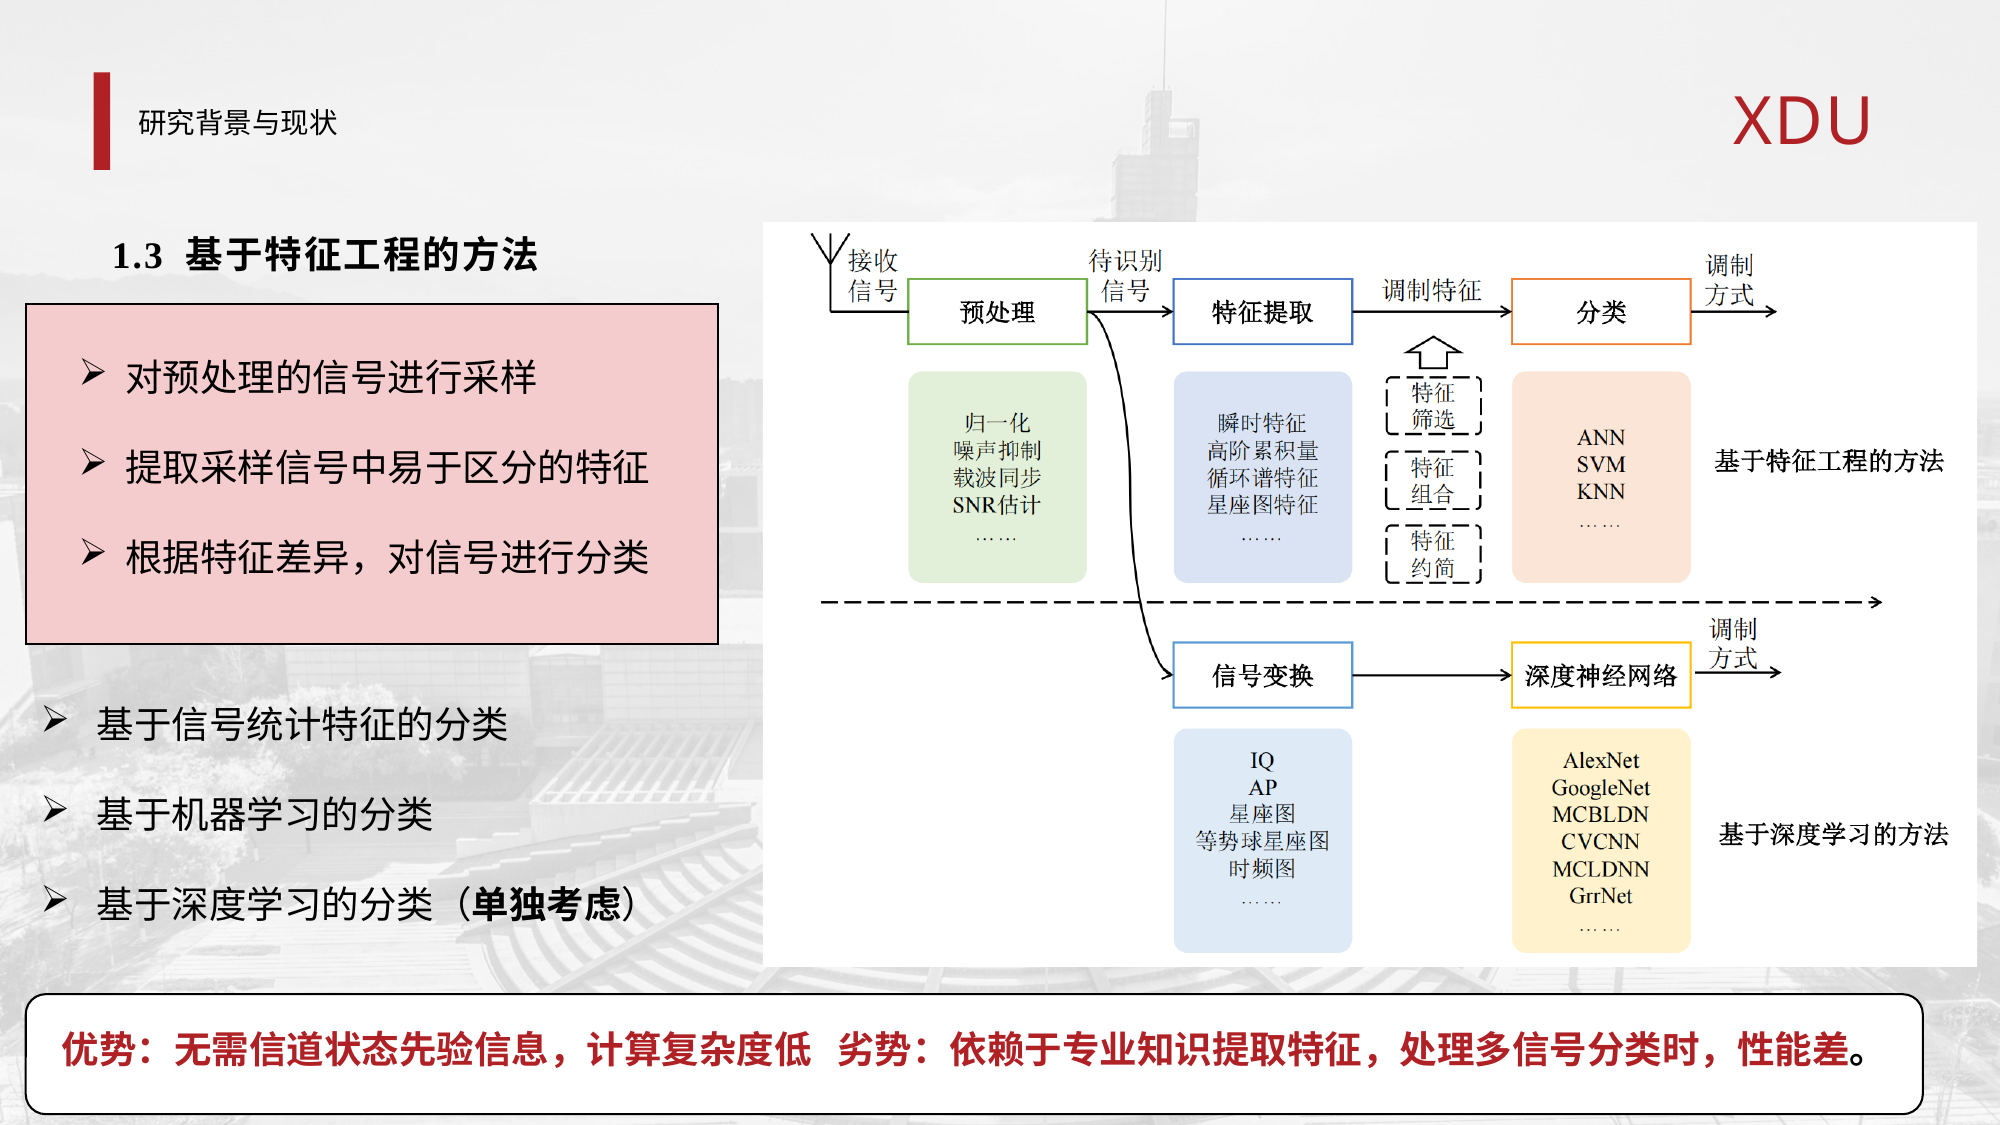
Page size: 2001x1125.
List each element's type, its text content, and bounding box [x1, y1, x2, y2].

text_box 1.3 基于特征工程的方法 [97, 209, 882, 283]
text_box 对预处理的信号进行采样 提取采样信号中易于区分的特征 根据特征差异，对信号进行分类 [63, 347, 731, 566]
text_box 基于信号统计特征的分类 基于机器学习的分类 基于深度学习的分类（单独考虑） [25, 693, 693, 934]
title 研究背景与现状 [123, 86, 1849, 147]
text_box 优势：无需信道状态先验信息，计算复杂度低 劣势：依赖于专业知识提取特征，处理多信号分类时，性能差。 [46, 1018, 1912, 1103]
picture [762, 222, 1978, 967]
text_box [25, 303, 719, 645]
text_box [24, 993, 1924, 1116]
